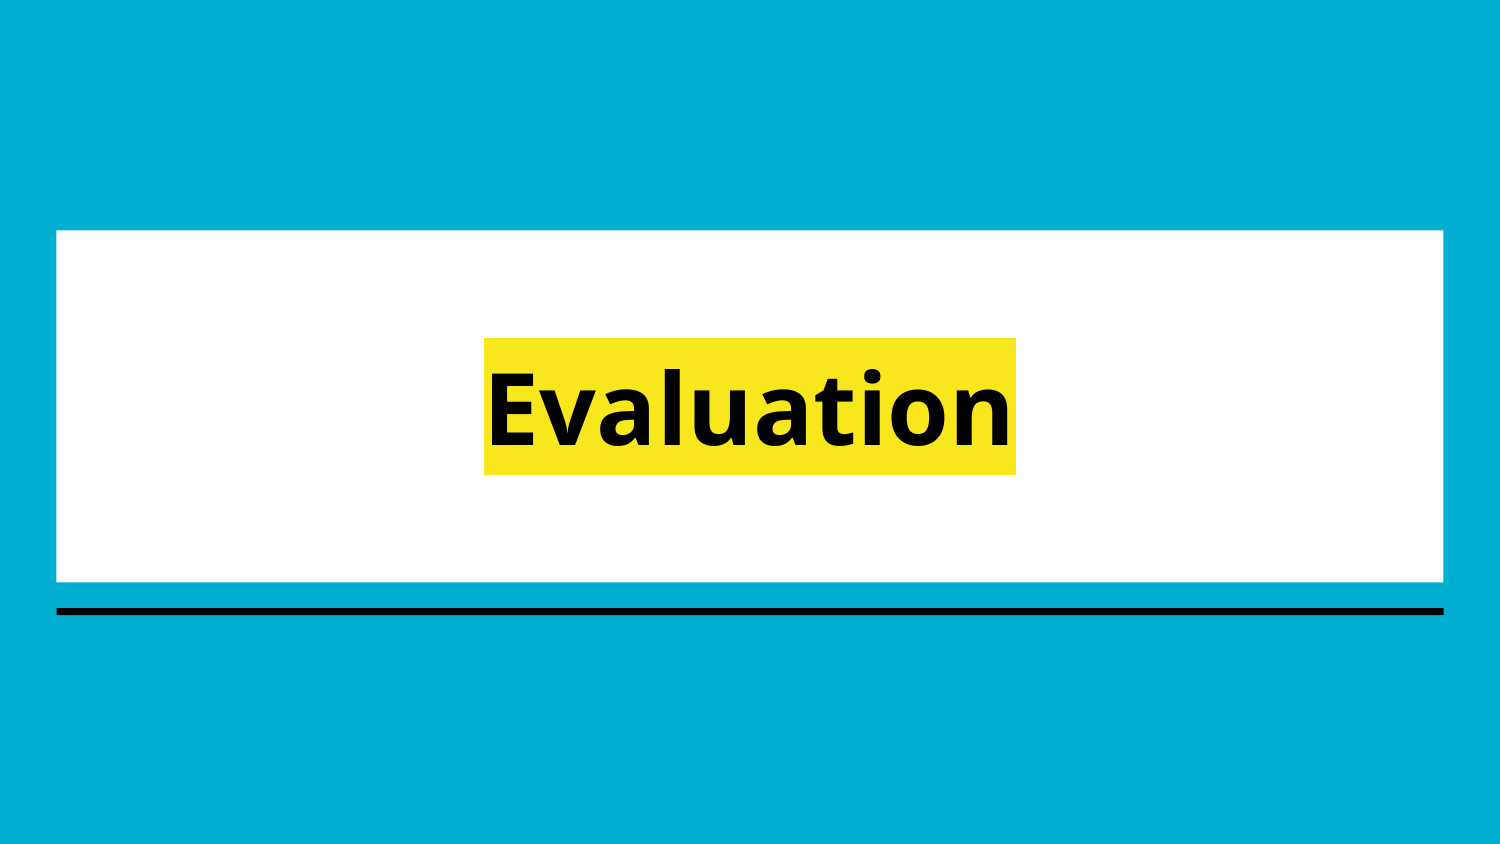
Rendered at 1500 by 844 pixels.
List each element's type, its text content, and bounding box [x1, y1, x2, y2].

title Evaluation [56, 230, 1444, 583]
